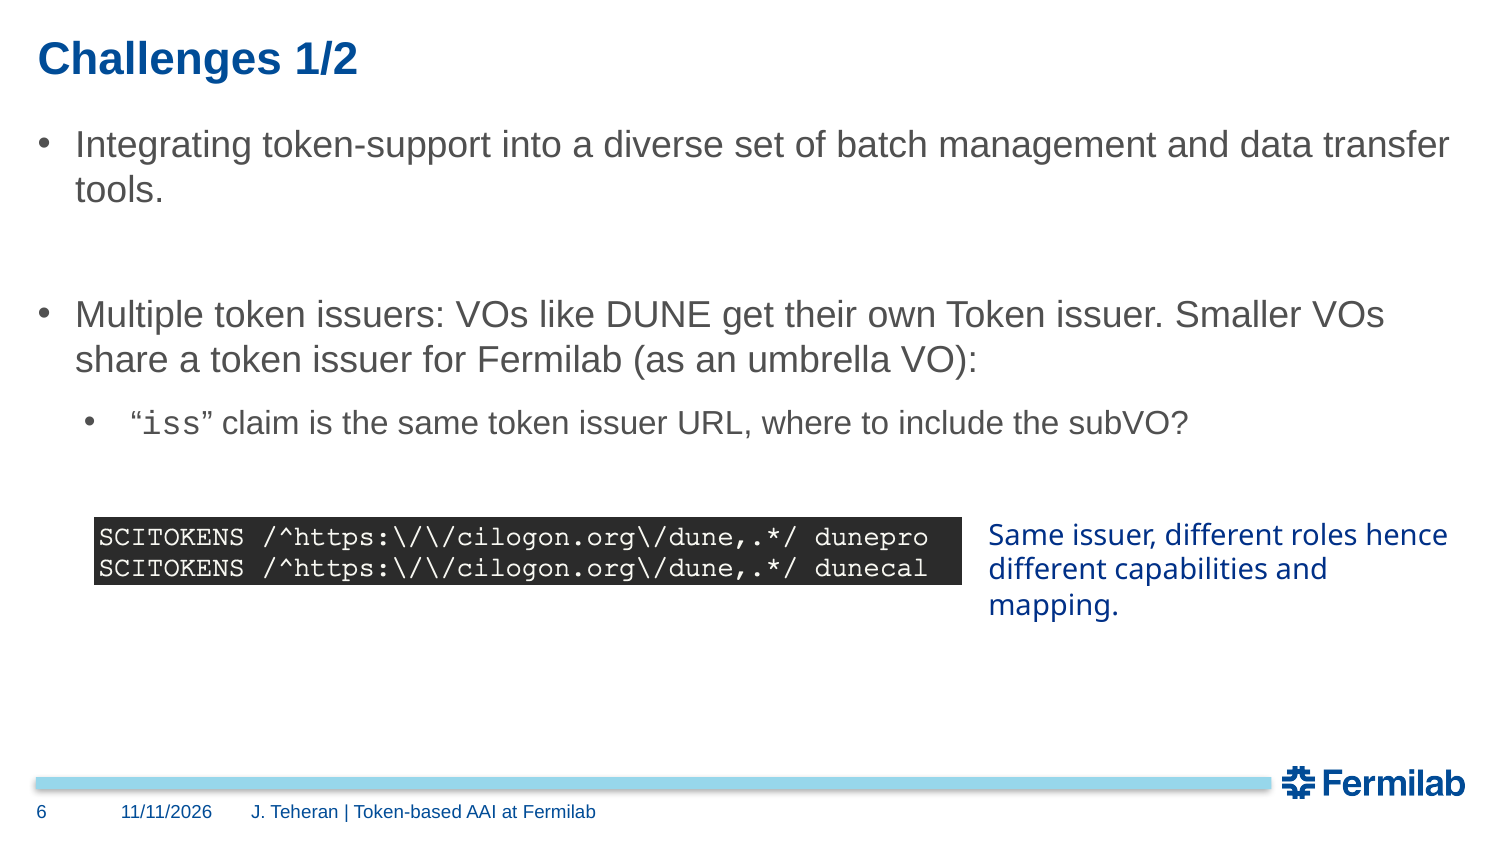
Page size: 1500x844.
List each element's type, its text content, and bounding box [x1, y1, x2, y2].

picture [1282, 766, 1465, 799]
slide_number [120, 800, 232, 830]
title Challenges 1/2 [37, 30, 1463, 84]
list Integrating token-support into a diverse set of batch management and data transfer tools. Multiple token issuers: VOs like DUNE get their own Token issuer. Smaller VOs share a token issuer for Fermilab (as an umbrella VO): “iss” claim is the same token issuer URL, where to include the subVO? [37, 119, 1461, 742]
footer J. Teheran | Token-based AAI at Fermilab [251, 800, 1279, 831]
picture [92, 516, 962, 586]
text_box Same issuer, different roles hence different capabilities and mapping. [973, 508, 1478, 629]
slide_number 6 [36, 800, 105, 830]
